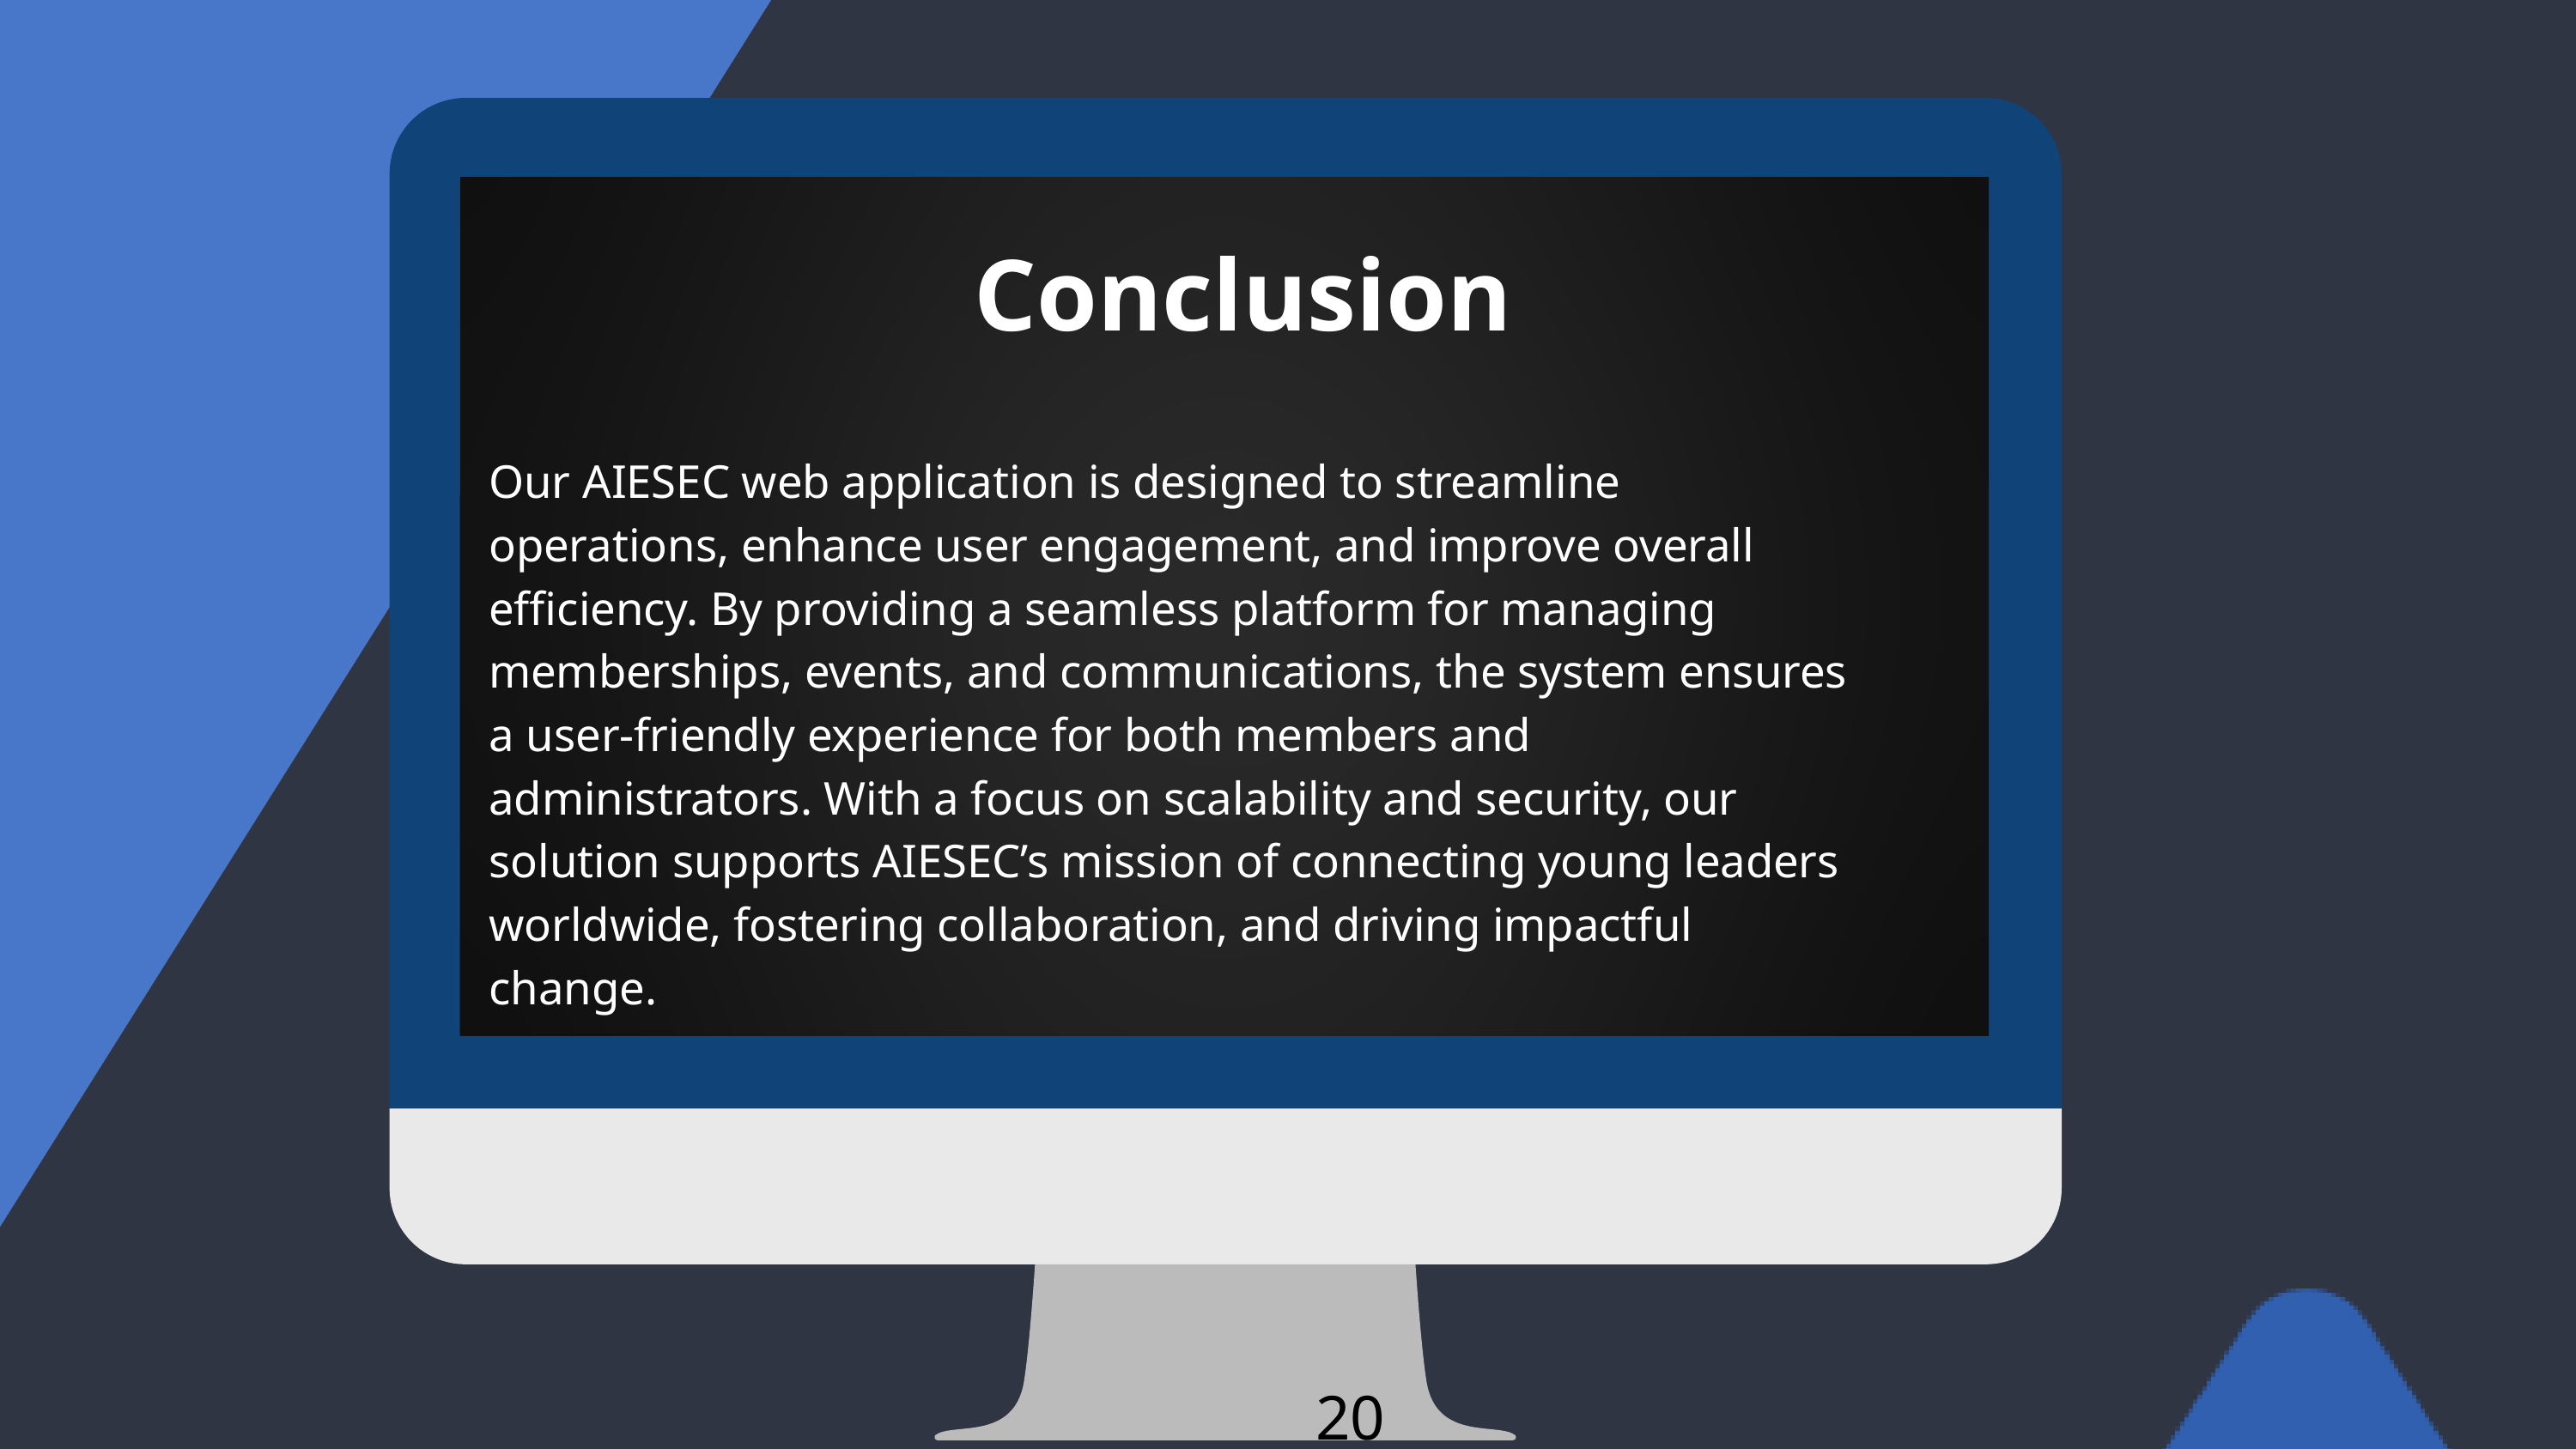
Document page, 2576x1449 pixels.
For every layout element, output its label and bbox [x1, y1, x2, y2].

text_box [0, 200, 385, 1338]
text_box [1574, 1288, 2576, 1449]
text_box [389, 97, 2063, 1440]
